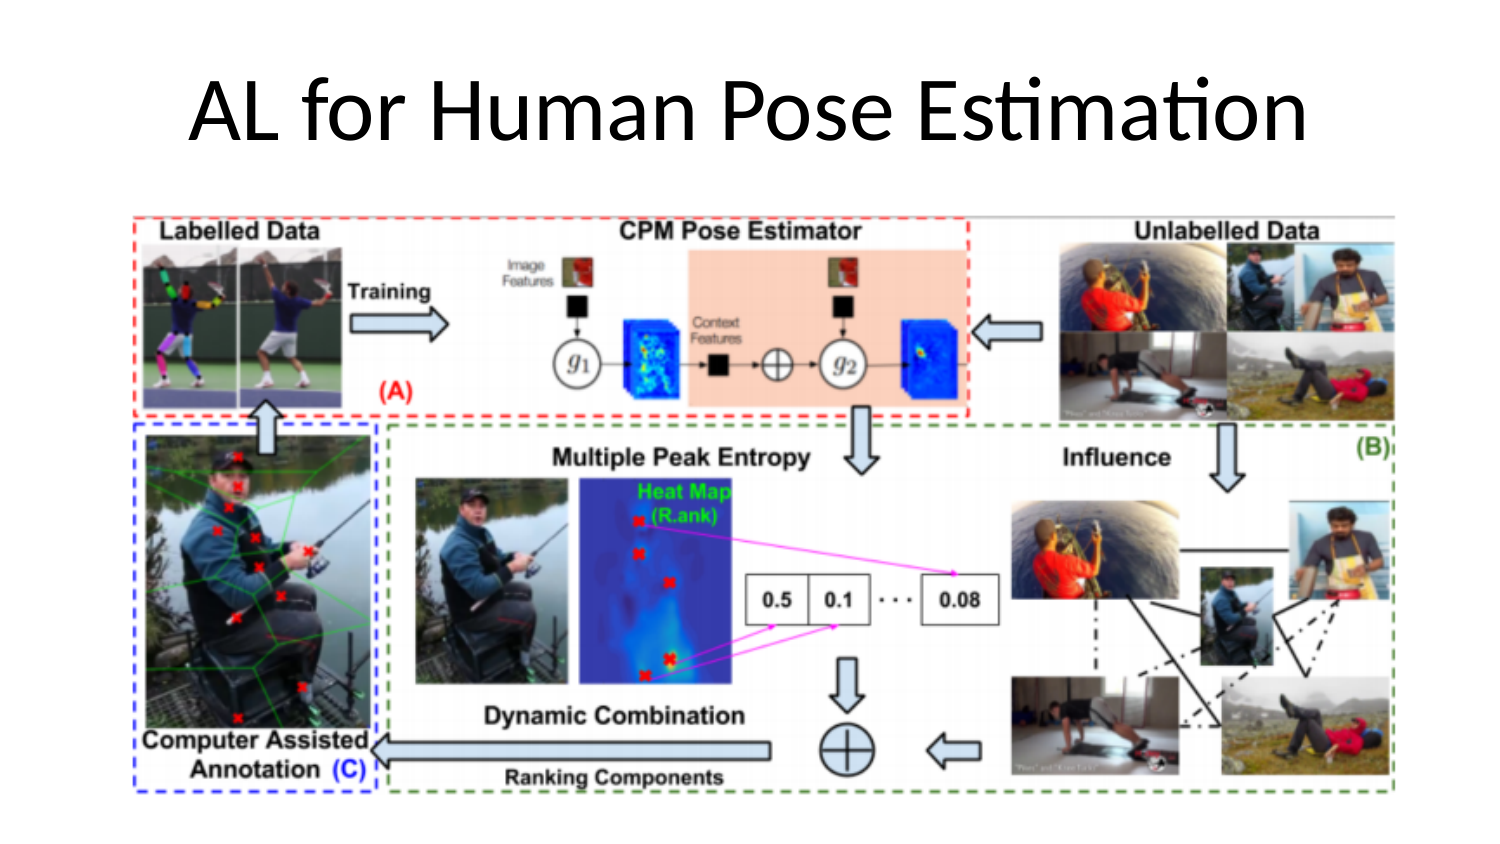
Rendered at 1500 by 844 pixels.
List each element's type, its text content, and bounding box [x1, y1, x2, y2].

title AL for Human Pose Estimation [75, 33, 1425, 175]
picture [128, 211, 1405, 798]
